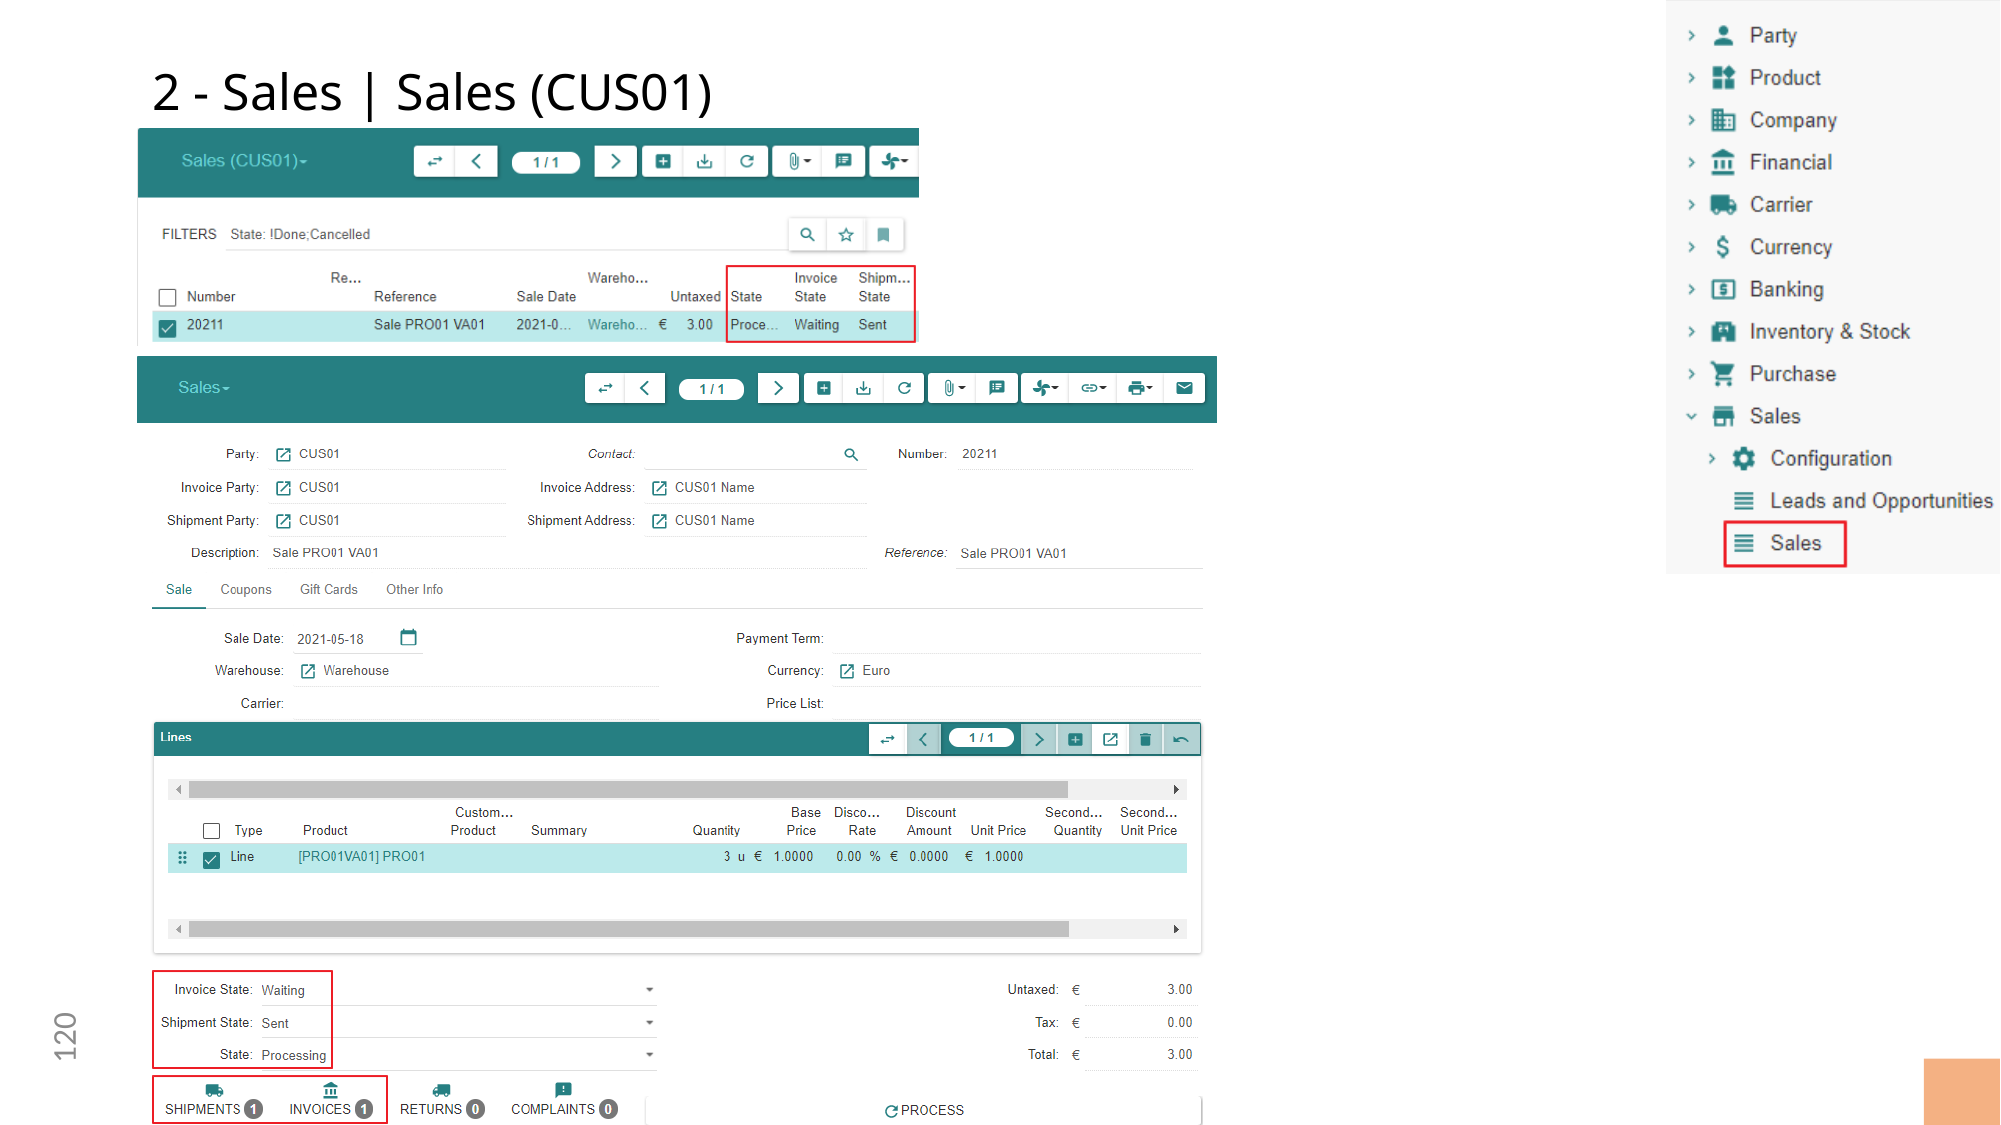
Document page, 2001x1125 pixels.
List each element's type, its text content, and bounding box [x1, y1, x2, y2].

text_box [1923, 1058, 2000, 1125]
title 2 - Sales | Sales (CUS01) [137, 59, 1666, 136]
picture [137, 356, 1217, 1125]
slide_number 120 [32, 969, 93, 1108]
picture [137, 128, 919, 346]
picture [1666, 0, 2000, 574]
